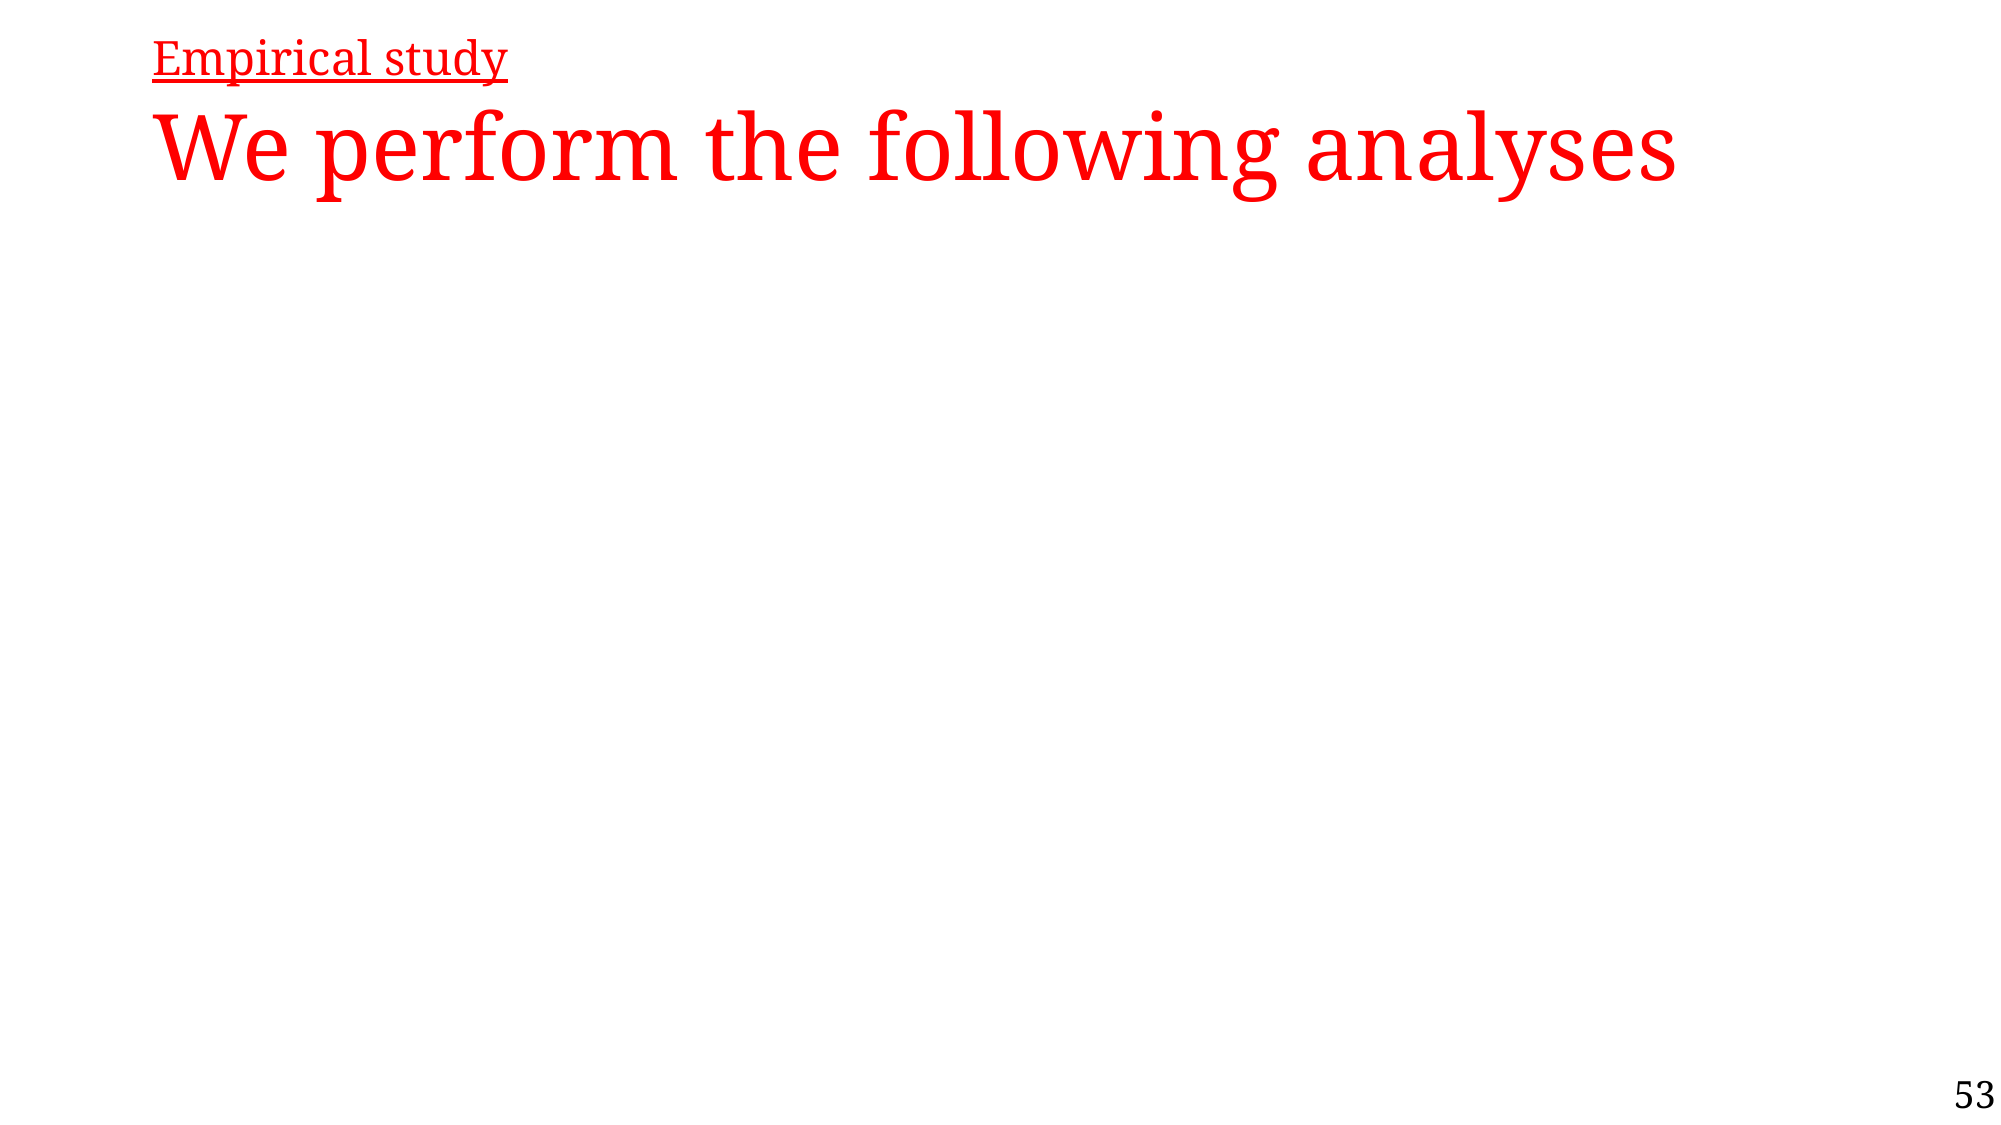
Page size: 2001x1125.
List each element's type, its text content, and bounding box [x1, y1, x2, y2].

list Empirical study [137, 27, 1863, 94]
text_box 53 [1939, 1063, 2000, 1124]
title We perform the following analyses [137, 94, 1863, 329]
